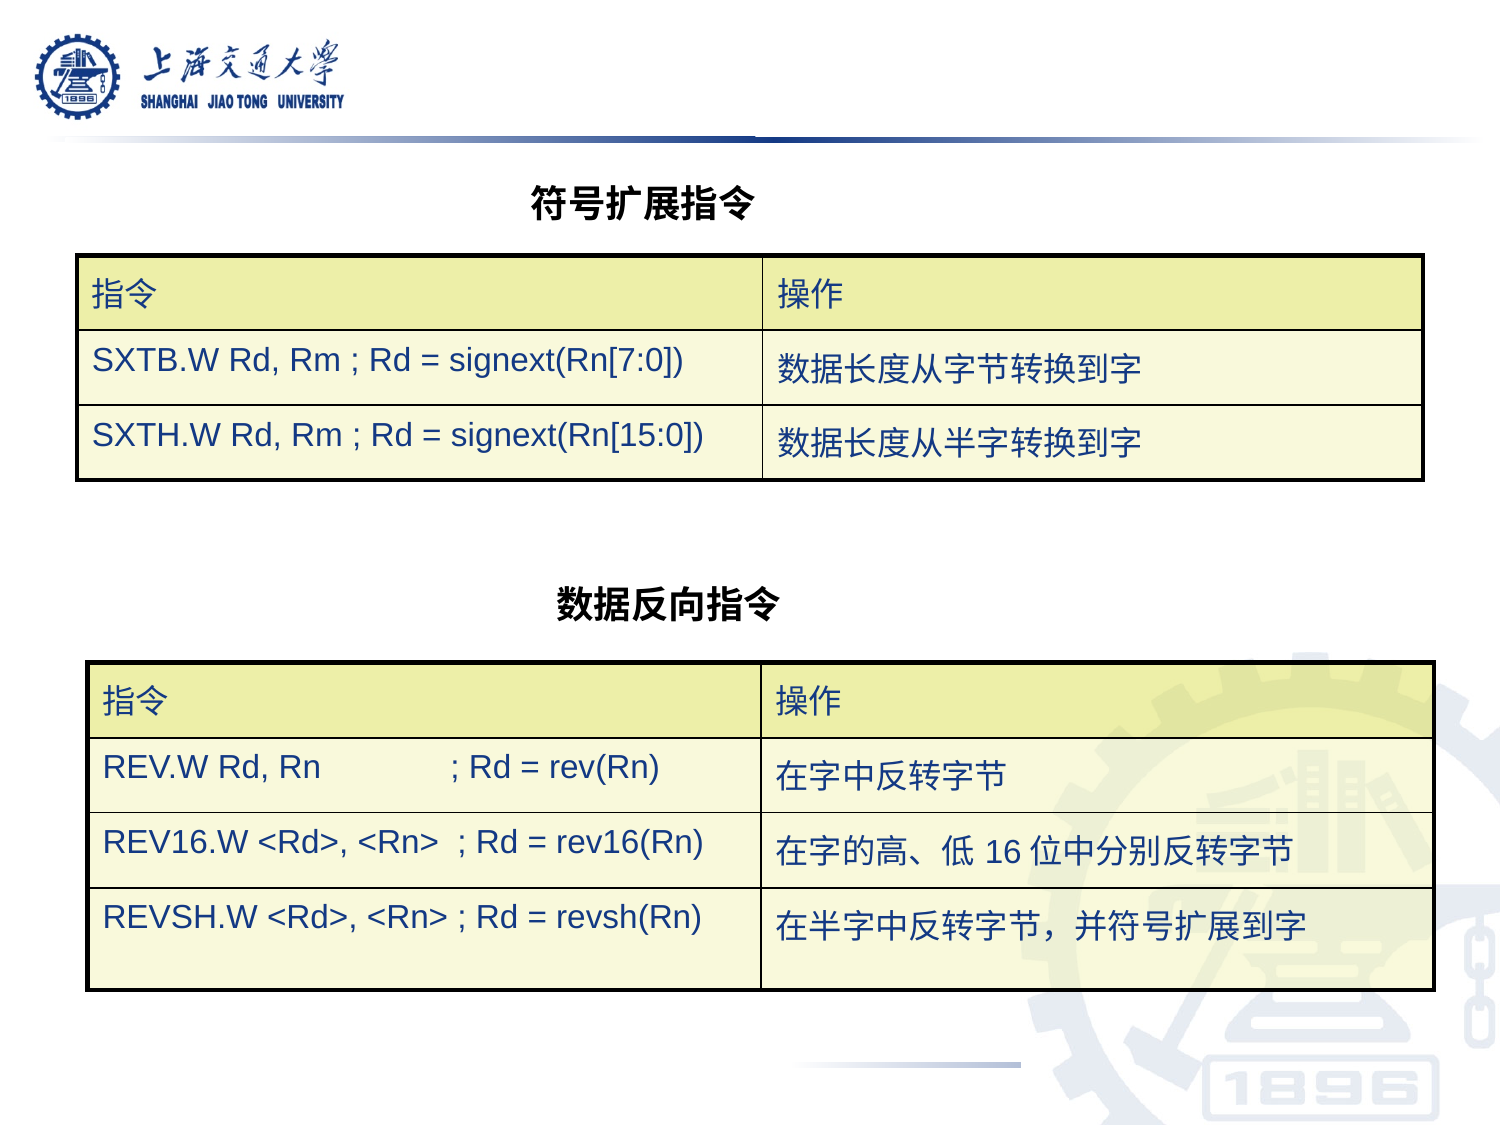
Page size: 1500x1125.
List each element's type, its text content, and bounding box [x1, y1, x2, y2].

table_header 指令 [79, 258, 762, 329]
table_cell REVSH.W <Rd>, <Rn> ; Rd = revsh(Rn) [90, 889, 760, 988]
table_cell 数据长度从半字转换到字 [763, 406, 1421, 478]
table_cell 数据长度从字节转换到字 [763, 331, 1421, 404]
table_cell 在半字中反转字节，并符号扩展到字 [762, 889, 1432, 988]
table_cell REV16.W <Rd>, <Rn> ; Rd = rev16(Rn) [90, 813, 760, 887]
text_box 数据反向指令 [541, 574, 796, 634]
table_cell 在字的高、低16位中分别反转字节 [762, 813, 1432, 887]
table_cell SXTB.W Rd, Rm ; Rd = signext(Rn[7:0]) [79, 331, 762, 404]
picture [0, 0, 1500, 1125]
table_header 操作 [763, 258, 1421, 329]
table_header 操作 [762, 665, 1432, 737]
table_header 指令 [90, 665, 760, 737]
text_box 符号扩展指令 [515, 172, 771, 233]
table_cell 在字中反转字节 [762, 739, 1432, 812]
table_cell SXTH.W Rd, Rm ; Rd = signext(Rn[15:0]) [79, 406, 762, 478]
table_cell REV.W Rd, Rn ; Rd = rev(Rn) [90, 739, 760, 812]
